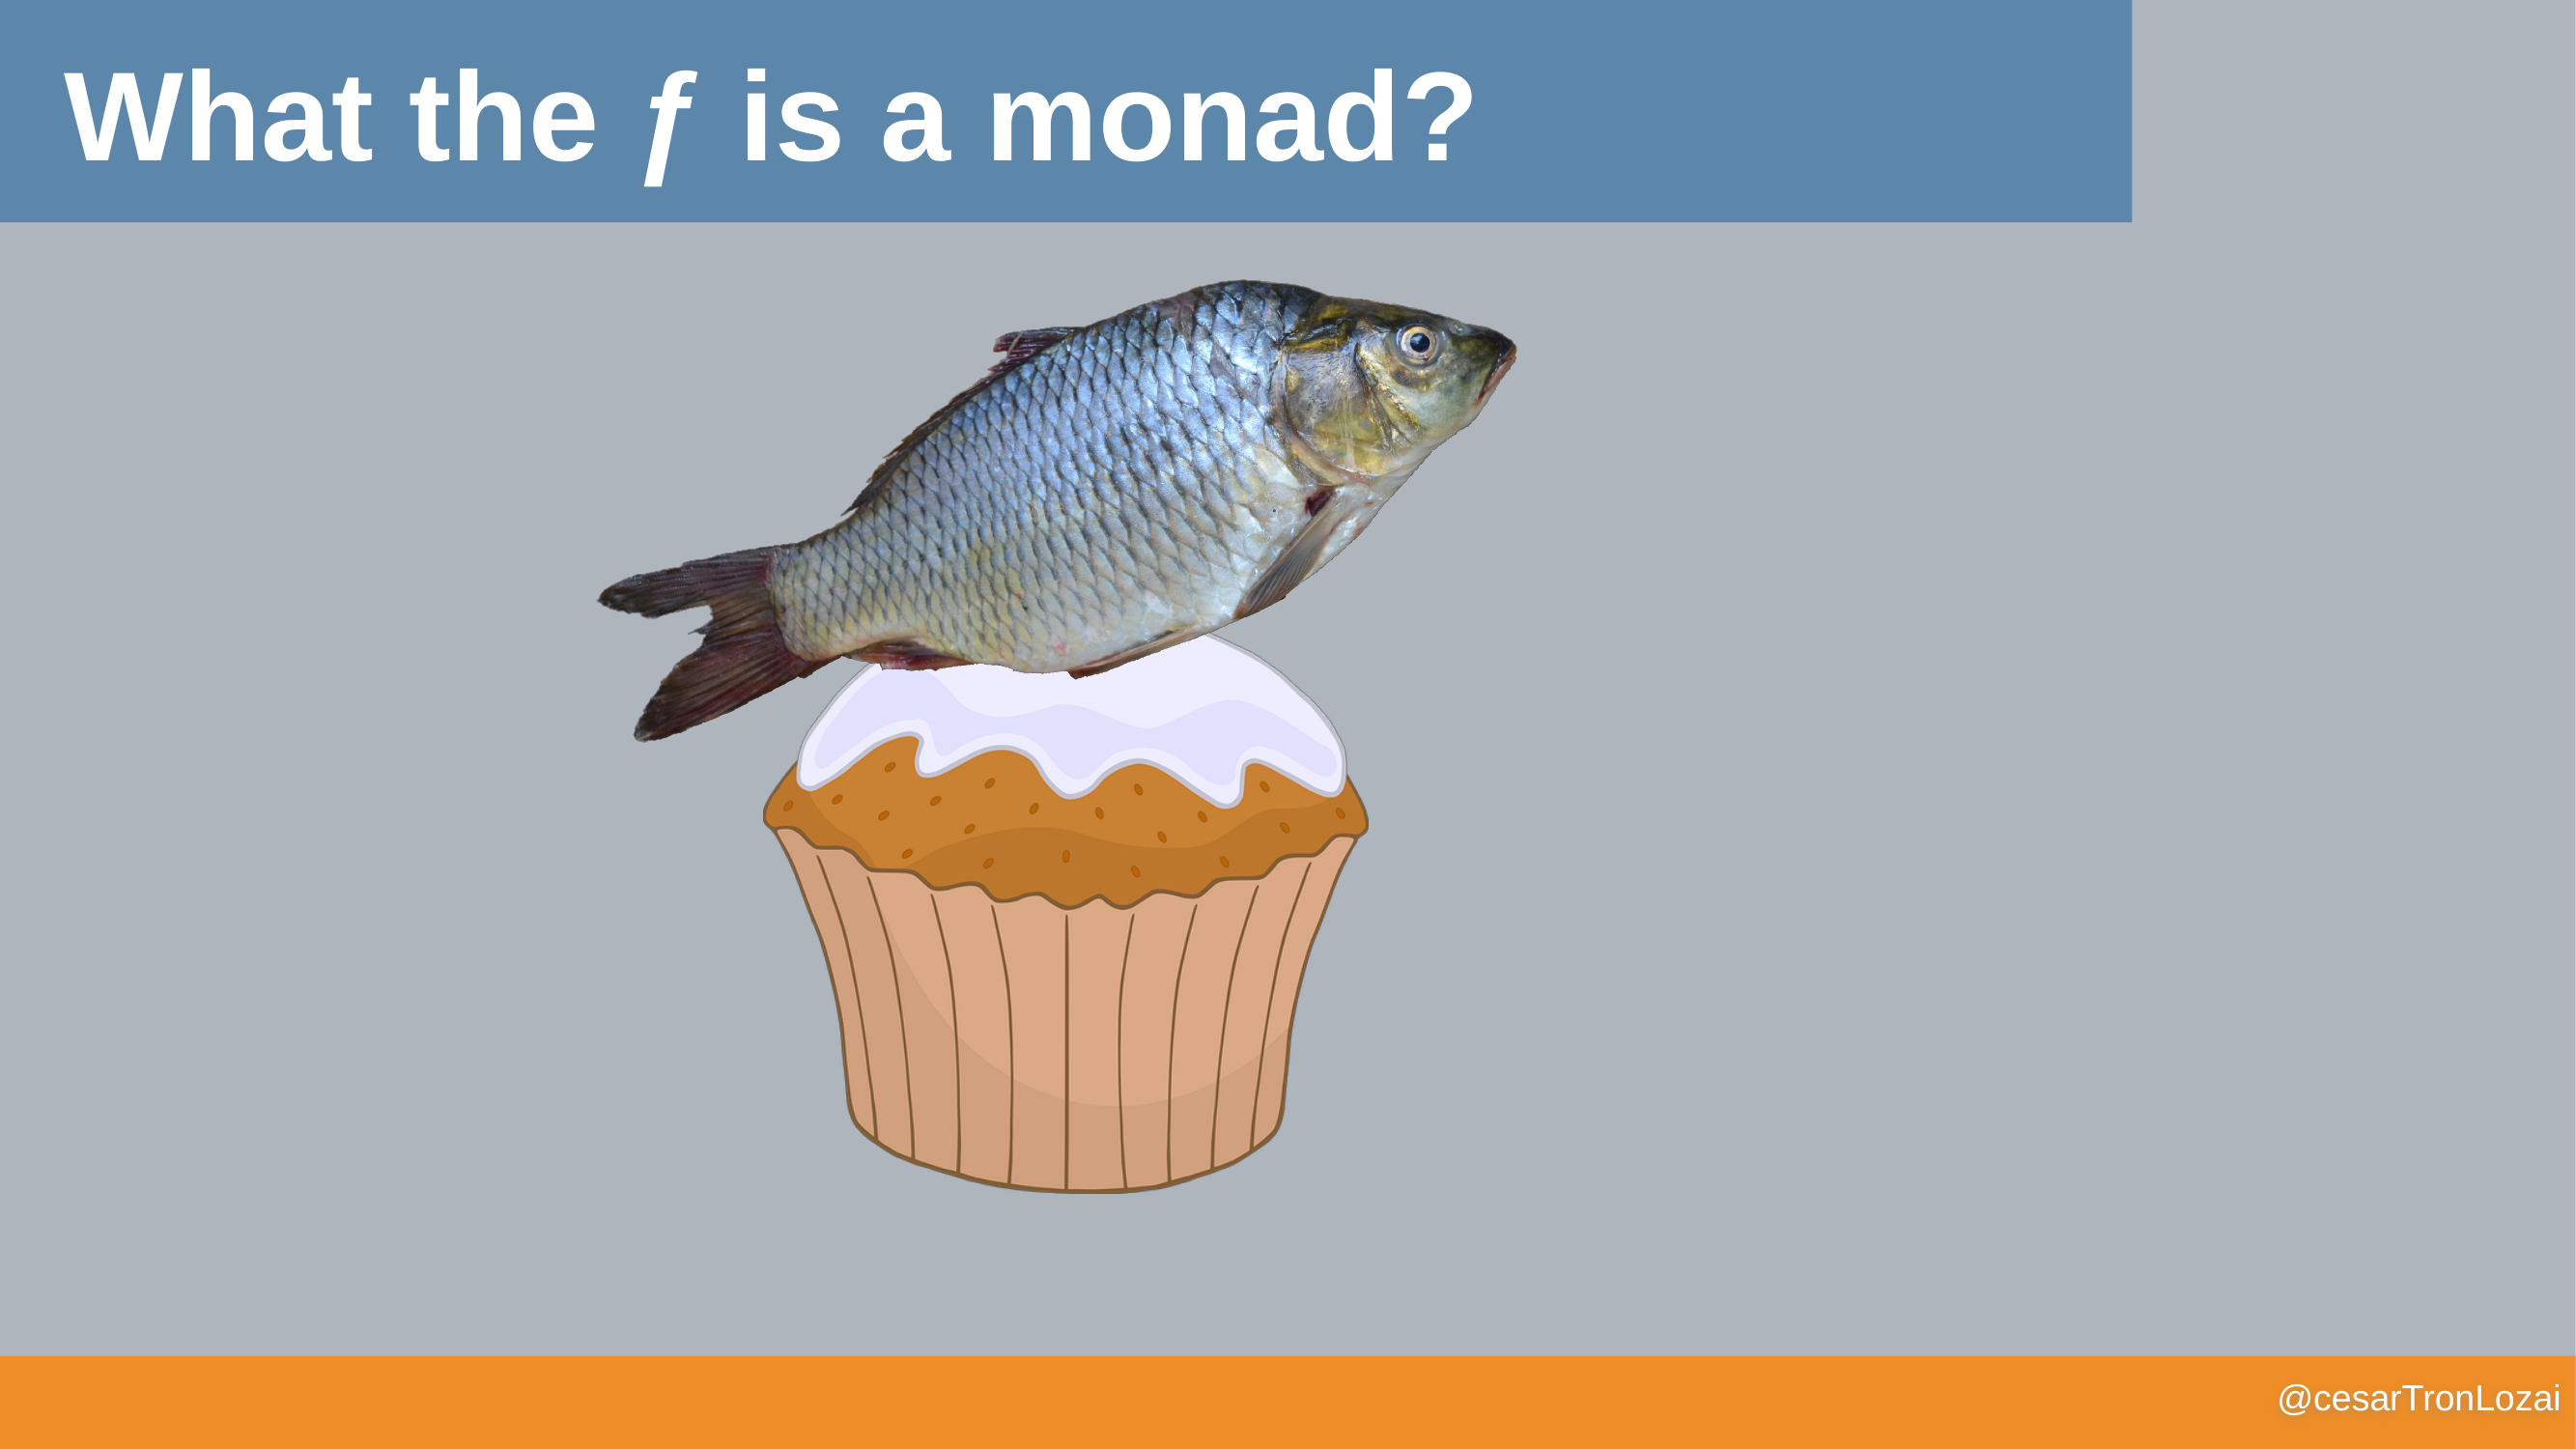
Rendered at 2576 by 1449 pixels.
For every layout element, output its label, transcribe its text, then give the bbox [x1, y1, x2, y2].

picture [521, 93, 1612, 1194]
title What the ƒ is a monad? [56, 0, 2376, 270]
